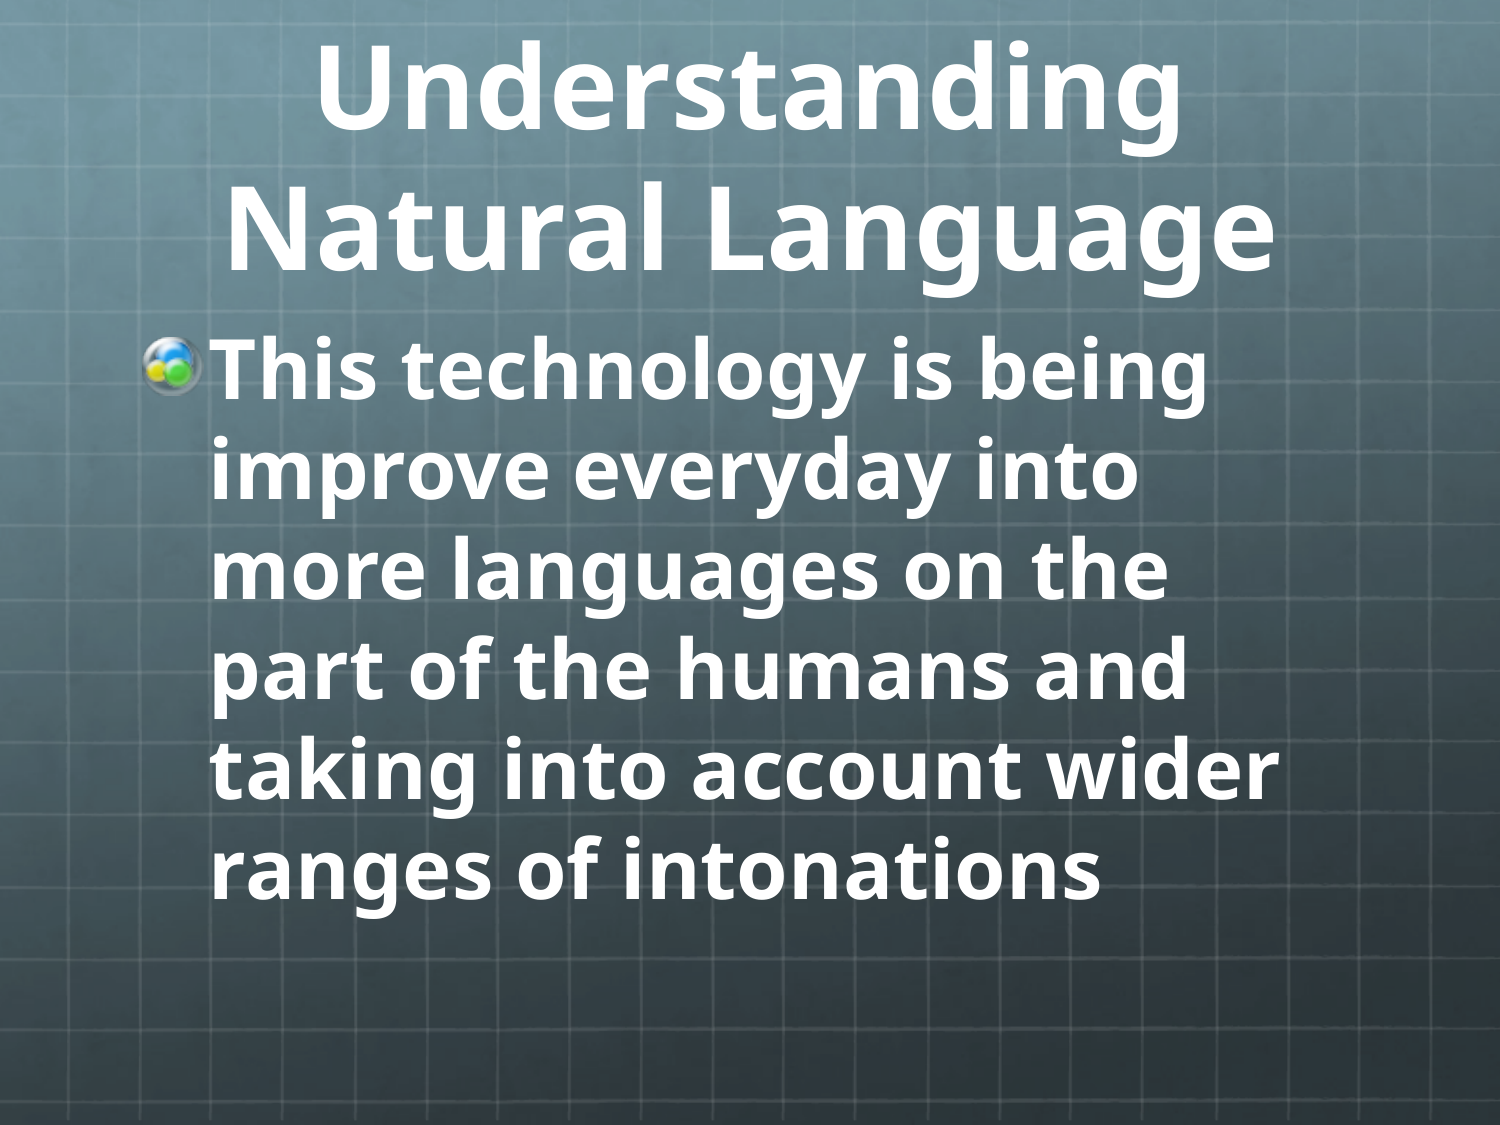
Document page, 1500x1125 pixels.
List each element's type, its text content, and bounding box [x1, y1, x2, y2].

picture [0, 0, 1500, 1125]
list This technology is being improve everyday into more languages on the part of the humans and taking into account wider ranges of intonations [127, 308, 1372, 958]
title Understanding Natural Language [127, 17, 1372, 289]
